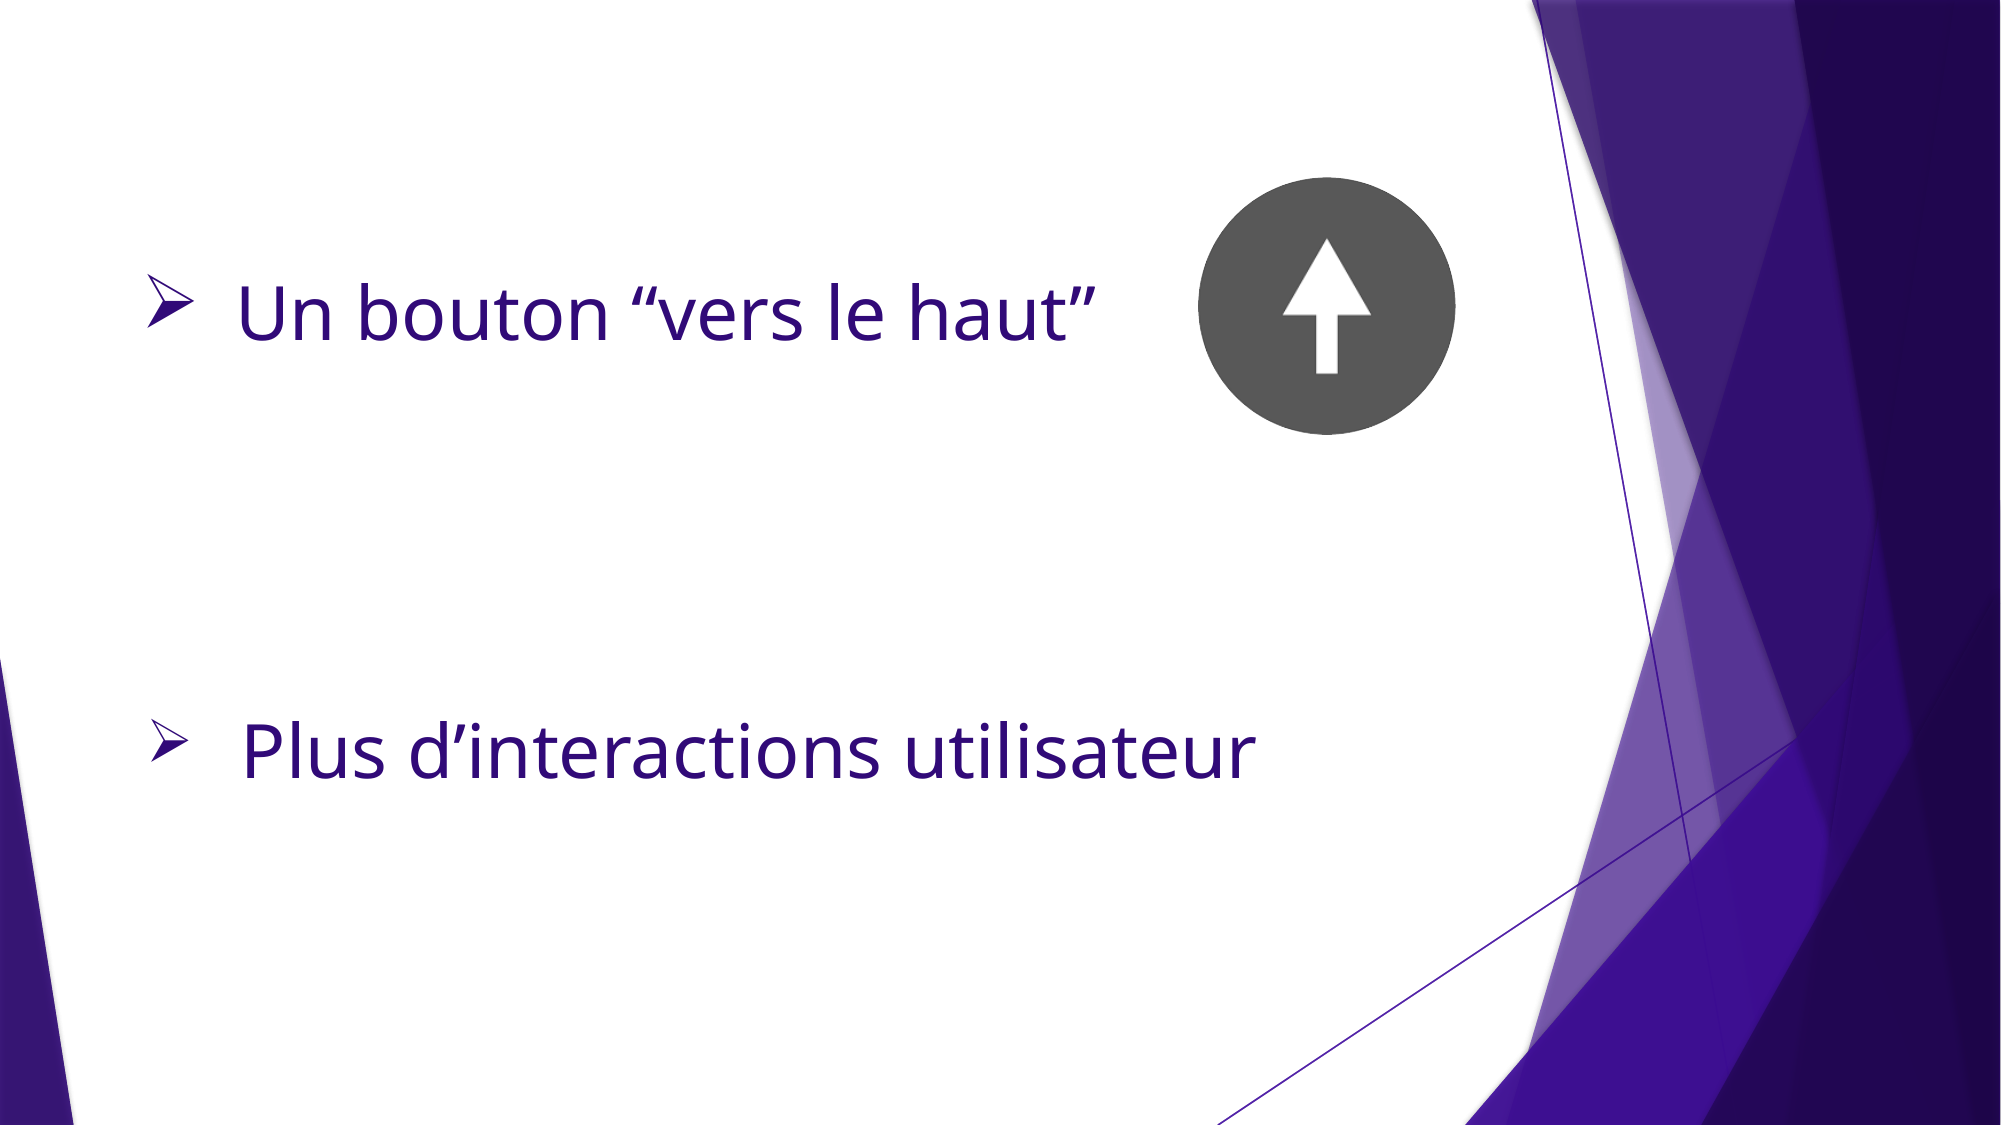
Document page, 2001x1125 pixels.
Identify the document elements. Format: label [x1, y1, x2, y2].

picture [1197, 176, 1457, 436]
text_box [0, 0, 2000, 1125]
